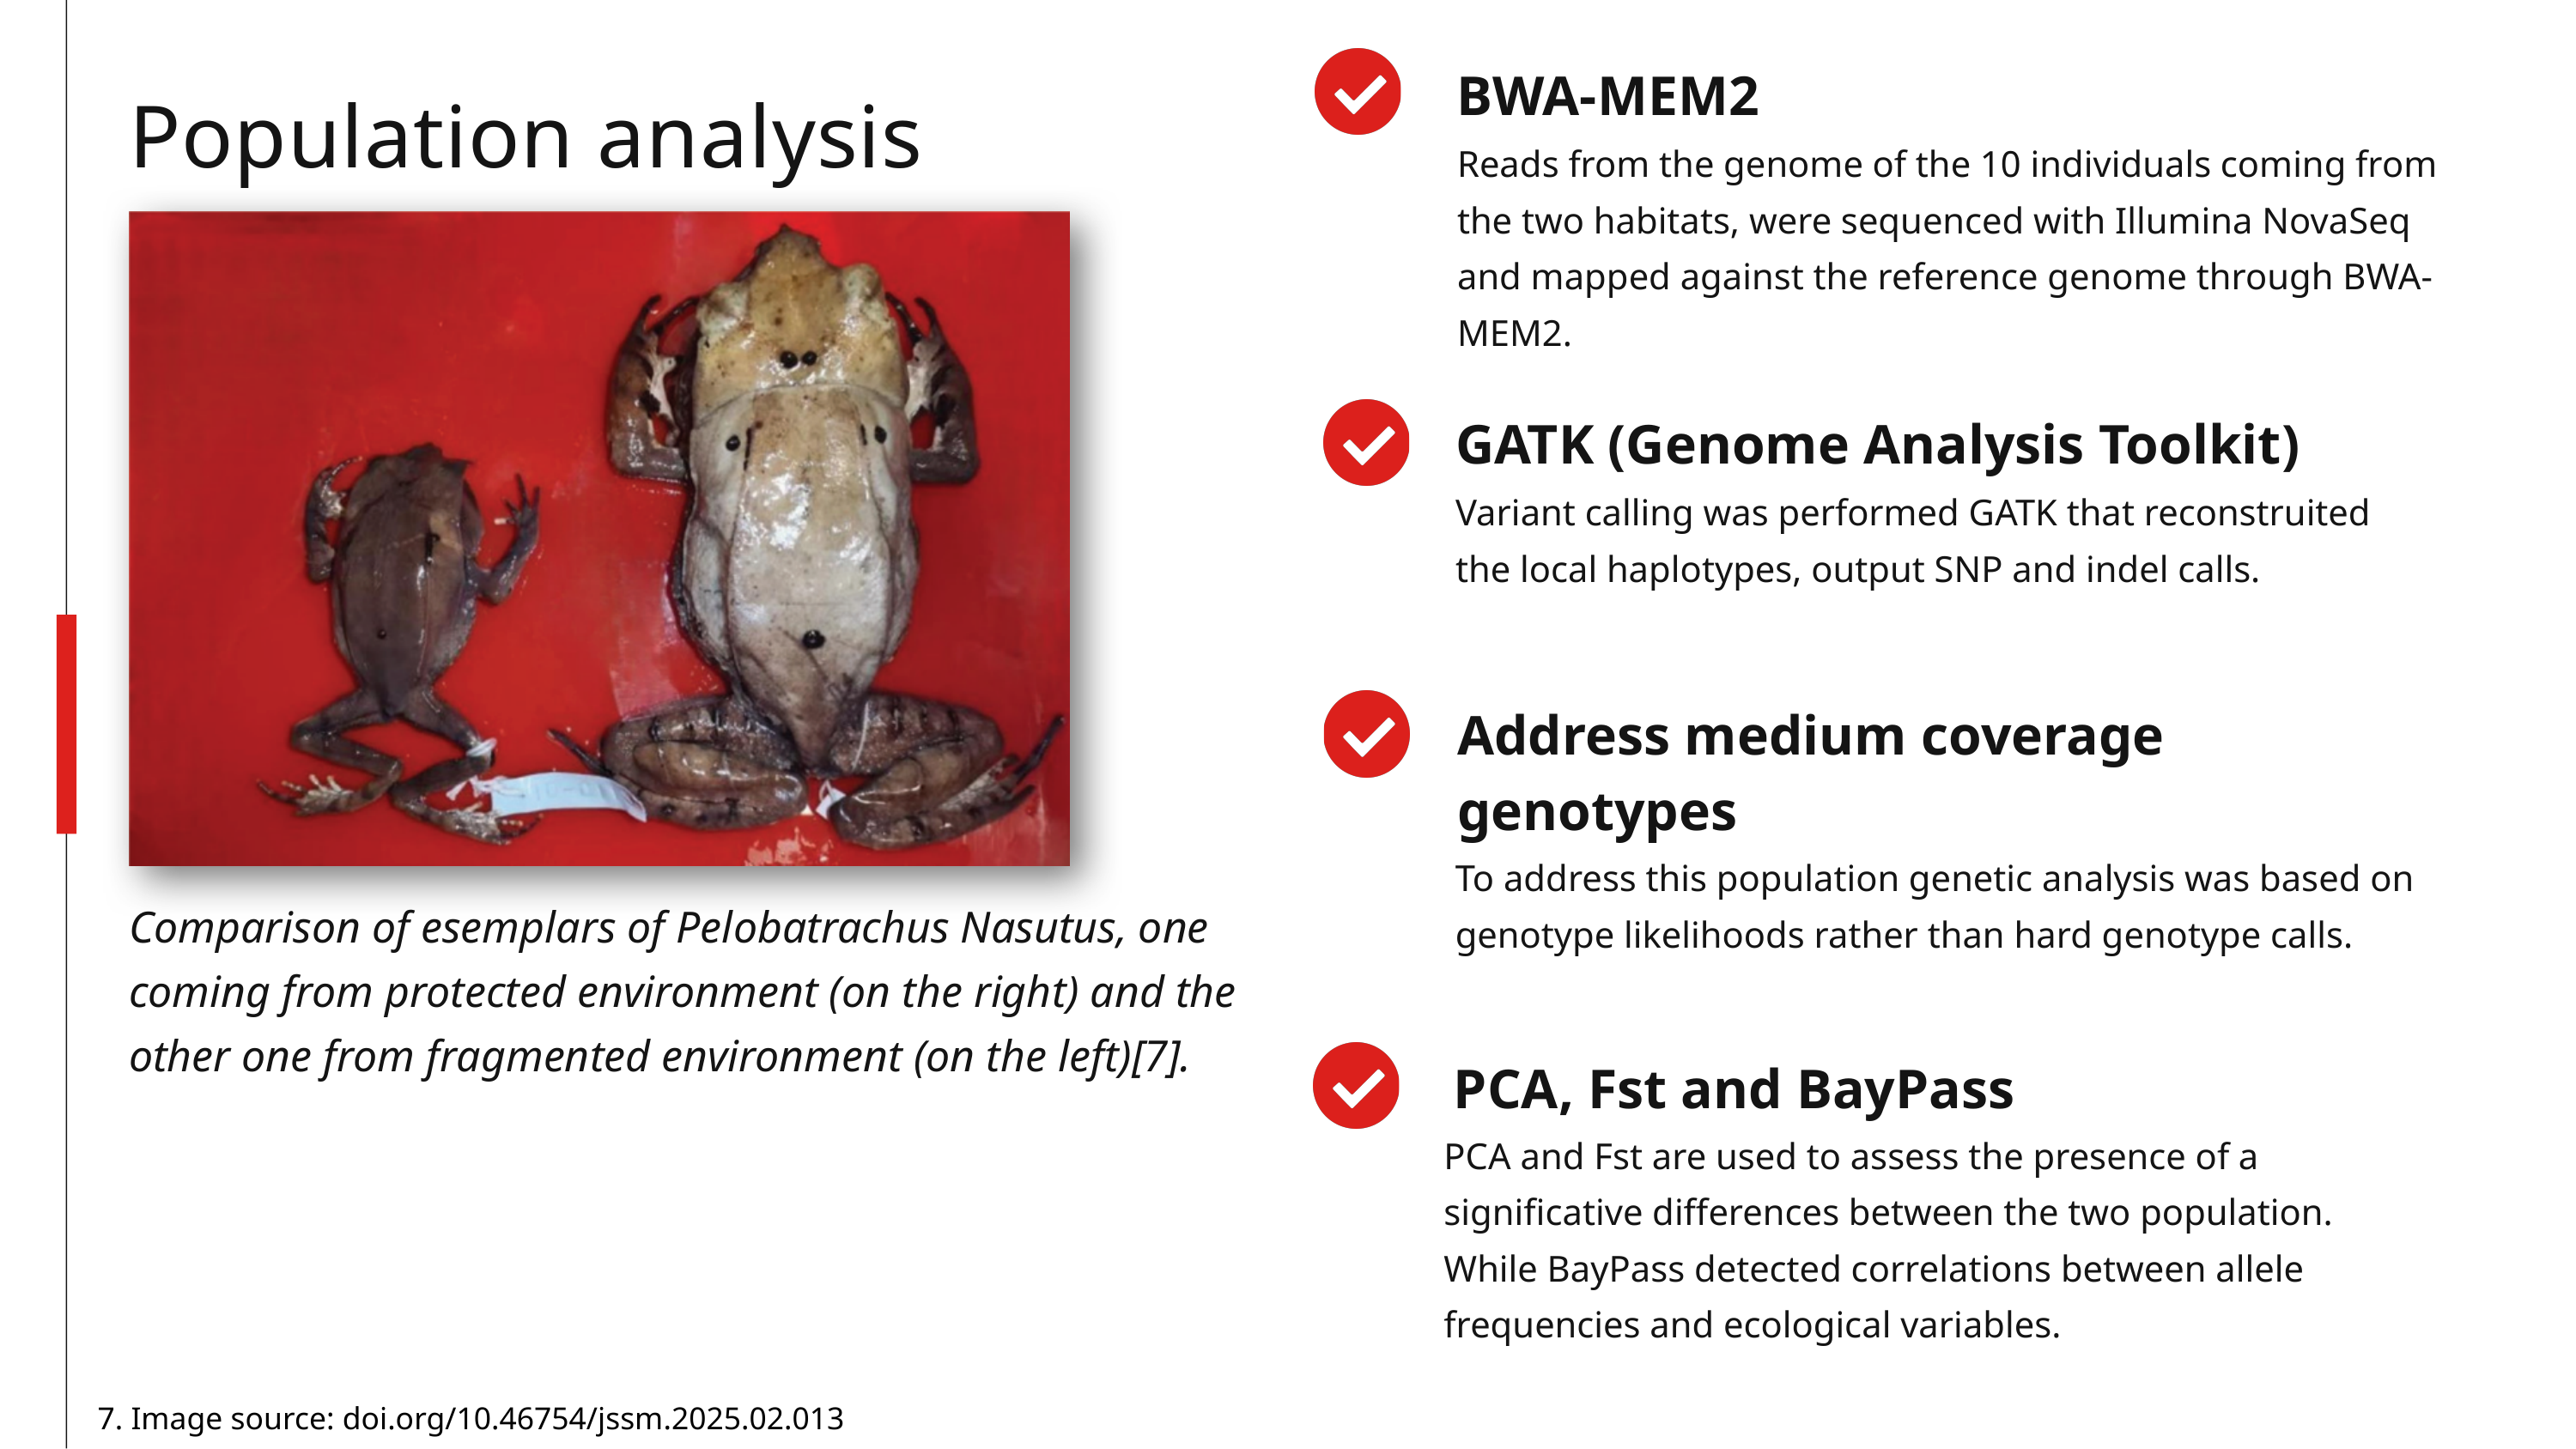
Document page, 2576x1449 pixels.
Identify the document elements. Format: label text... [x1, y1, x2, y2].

picture [128, 211, 1070, 867]
text_box 7. Image source: doi.org/10.46754/jssm.2025.02.013 [97, 1398, 2254, 1436]
text_box [1323, 690, 1410, 778]
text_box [1456, 51, 2443, 355]
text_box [1455, 399, 2534, 647]
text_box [1455, 690, 2443, 1013]
text_box Comparison of esemplars of Pelobatrachus Nasutus, one coming from protected environment (on the right) and the other one from fragmented environment (on the left)[7]. [128, 887, 1242, 1081]
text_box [56, 0, 77, 1449]
text_box Population analysis [129, 73, 1208, 185]
text_box PCA and Fst are used to assess the presence of a significative differences between the two population. While BayPass detected correlations between allele frequencies and ecological variables. [1443, 1119, 2431, 1346]
text_box [1313, 1042, 1400, 1129]
text_box [1323, 399, 1410, 486]
text_box [1315, 48, 1401, 135]
text_box PCA, Fst and BayPass [1453, 1044, 2330, 1119]
